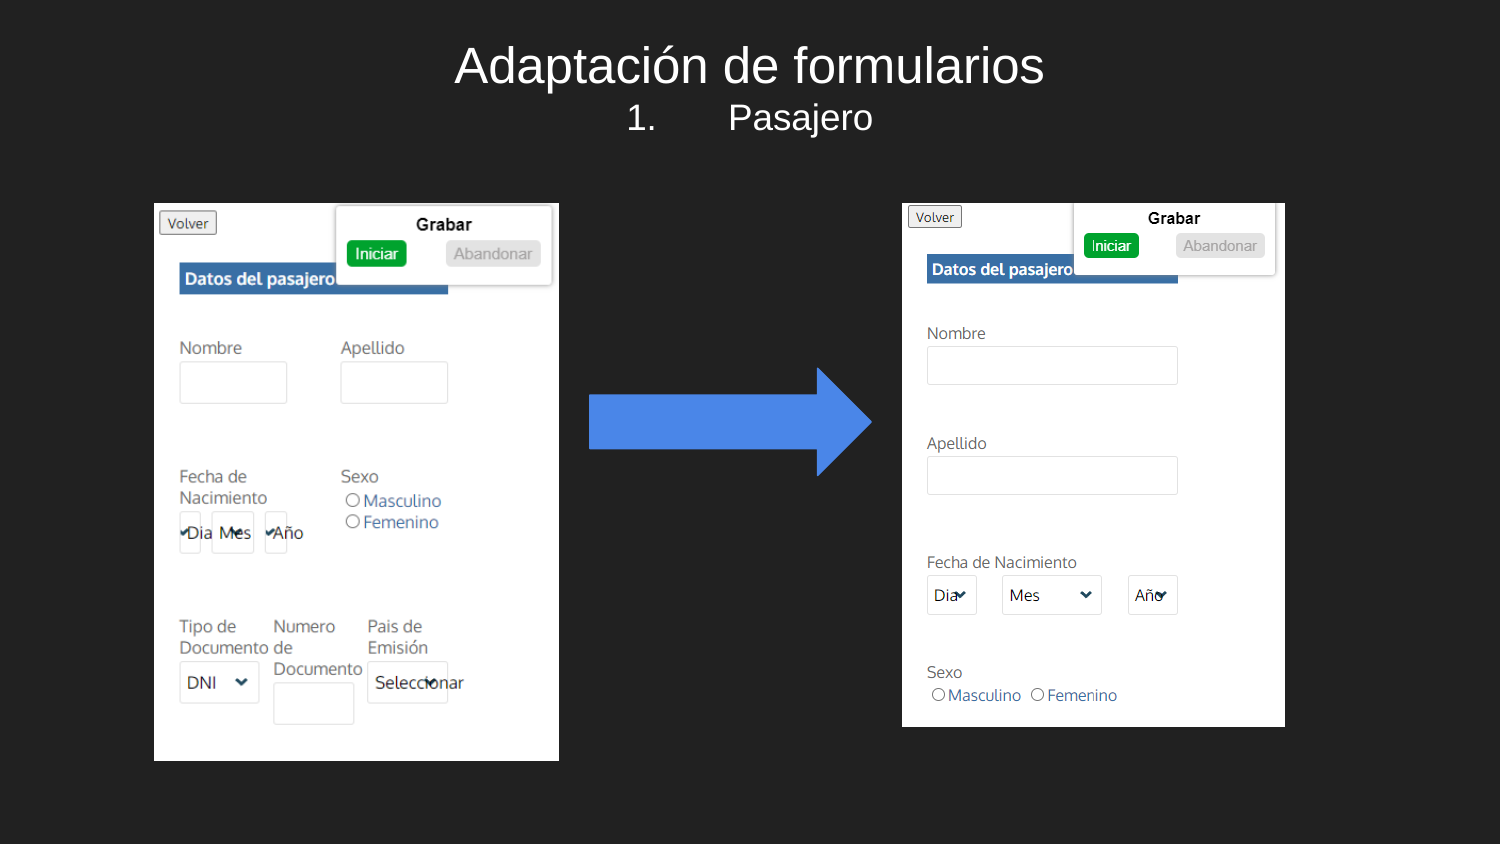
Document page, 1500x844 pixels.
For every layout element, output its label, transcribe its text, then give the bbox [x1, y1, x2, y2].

text_box [589, 368, 872, 476]
title Adaptación de formularios 1. Pasajero [51, 16, 1449, 154]
picture [153, 202, 560, 762]
picture [901, 202, 1286, 727]
